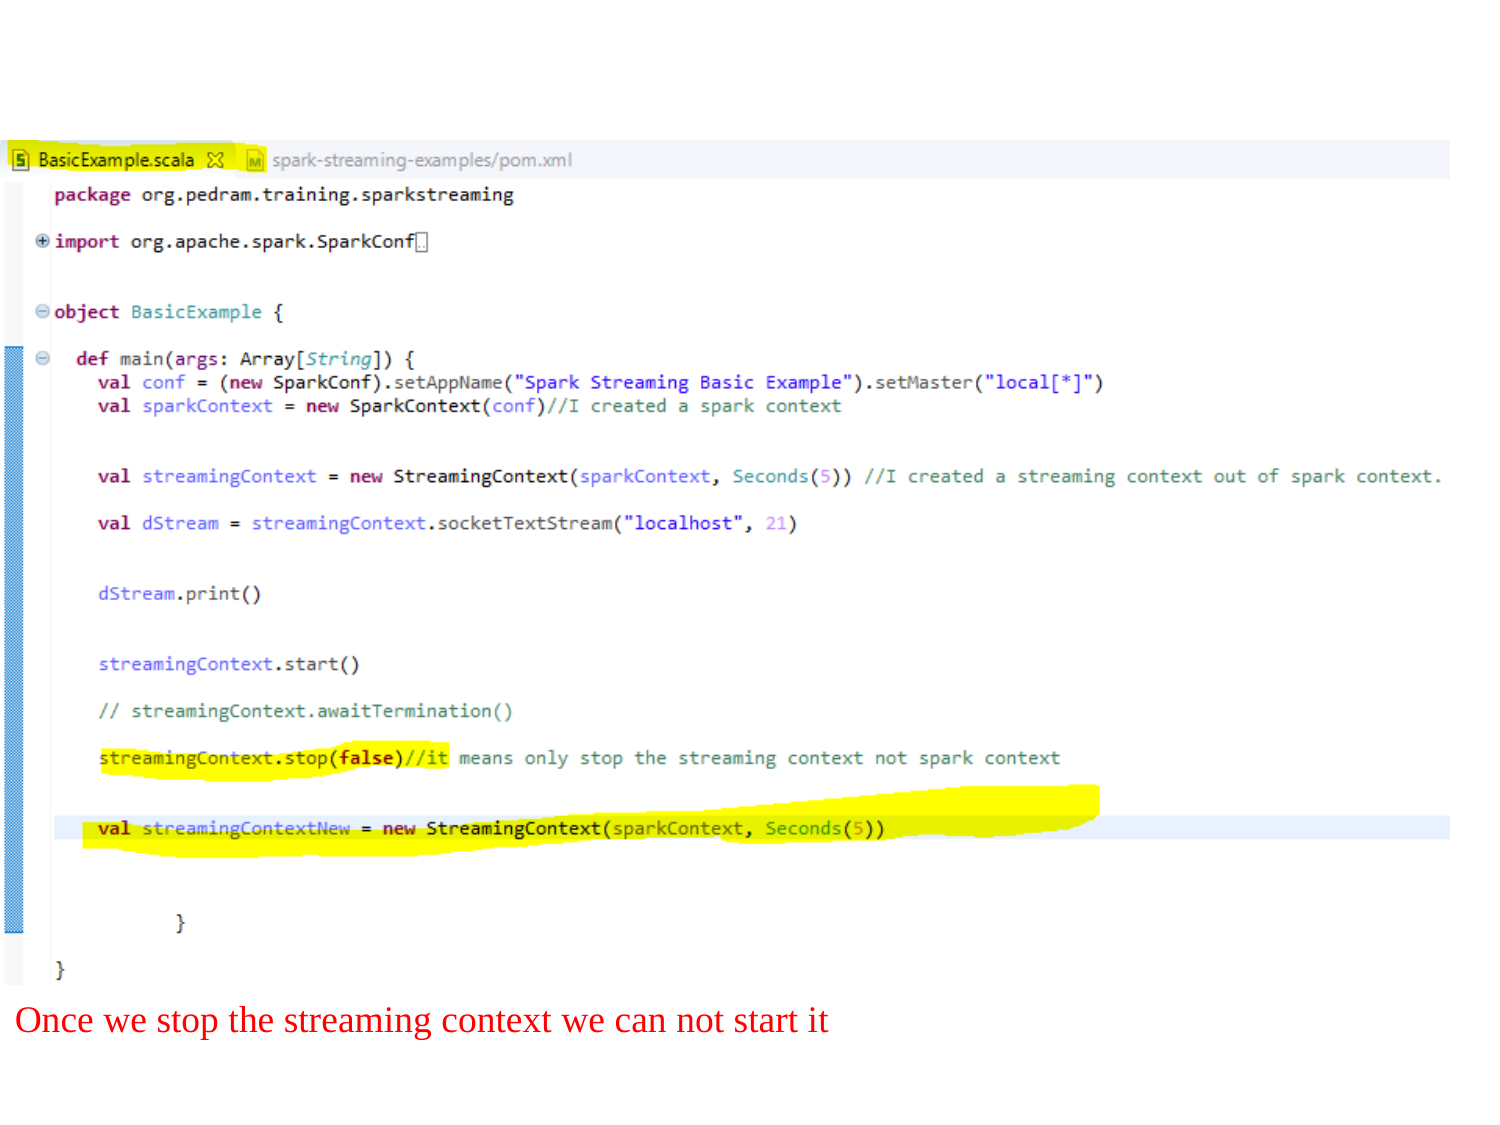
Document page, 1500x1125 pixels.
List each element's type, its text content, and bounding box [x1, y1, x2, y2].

text_box Once we stop the streaming context we can not start it [0, 993, 1347, 1048]
picture [0, 140, 1451, 985]
